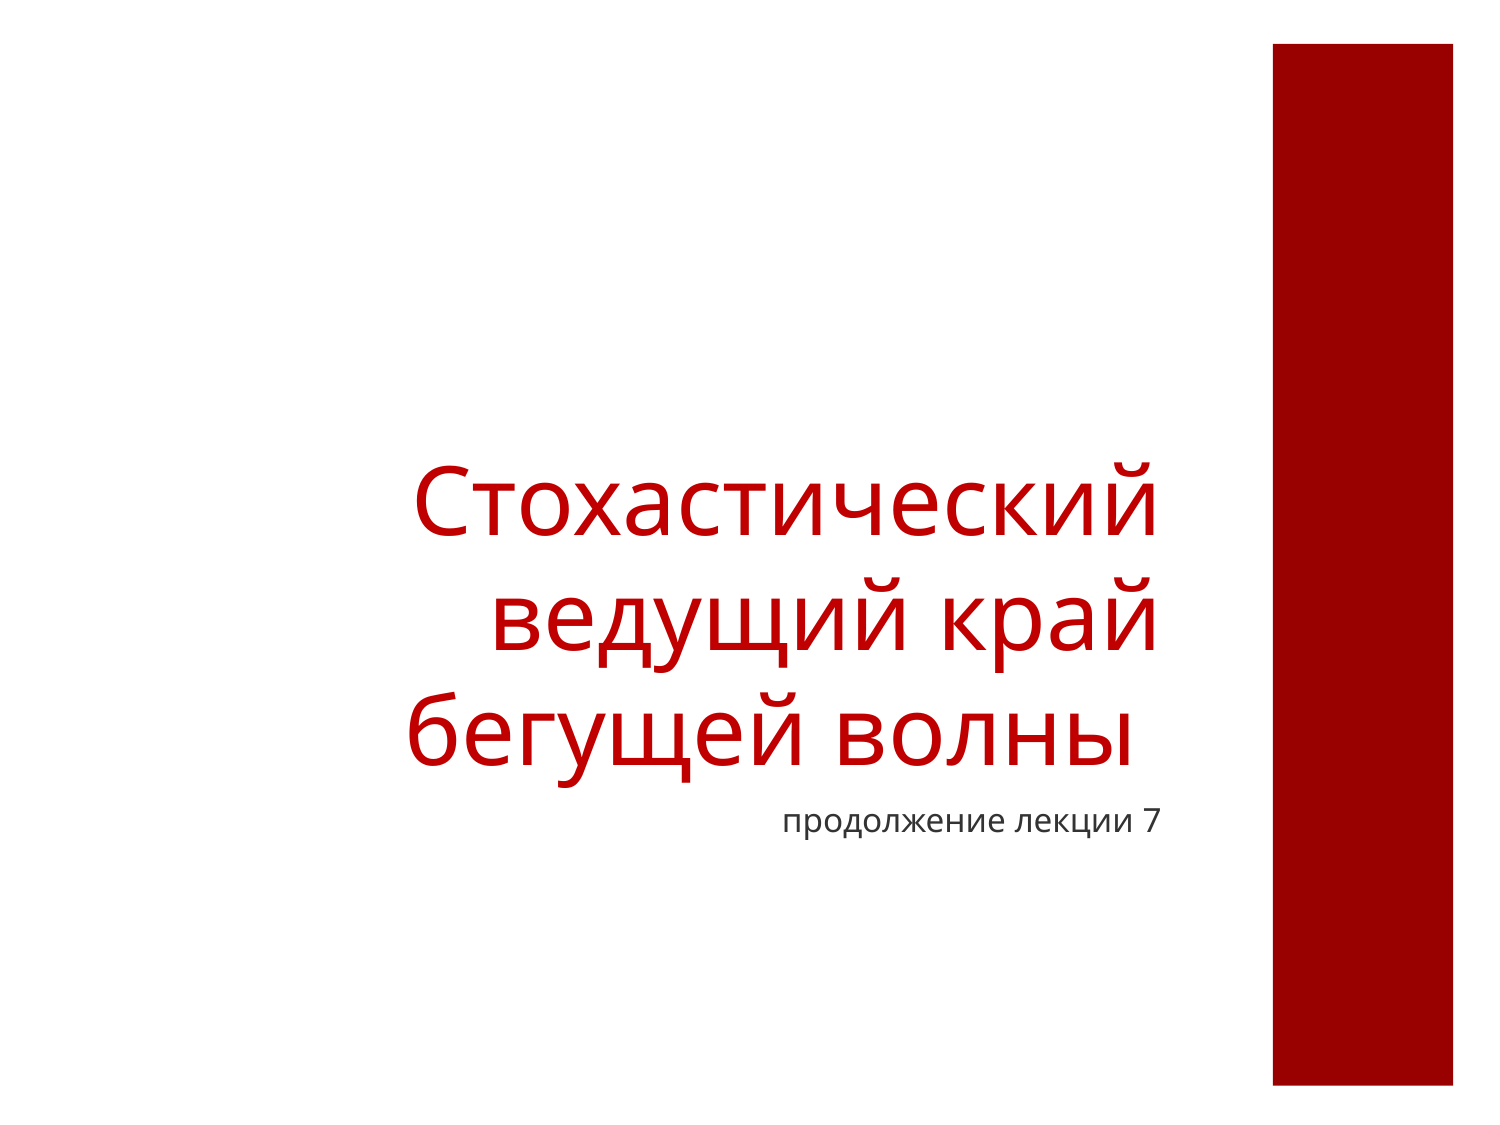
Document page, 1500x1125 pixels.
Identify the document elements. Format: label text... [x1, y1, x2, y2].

title Стохастический ведущий край бегущей волны [103, 562, 1178, 792]
list продолжение лекции 7 [362, 791, 1178, 1009]
